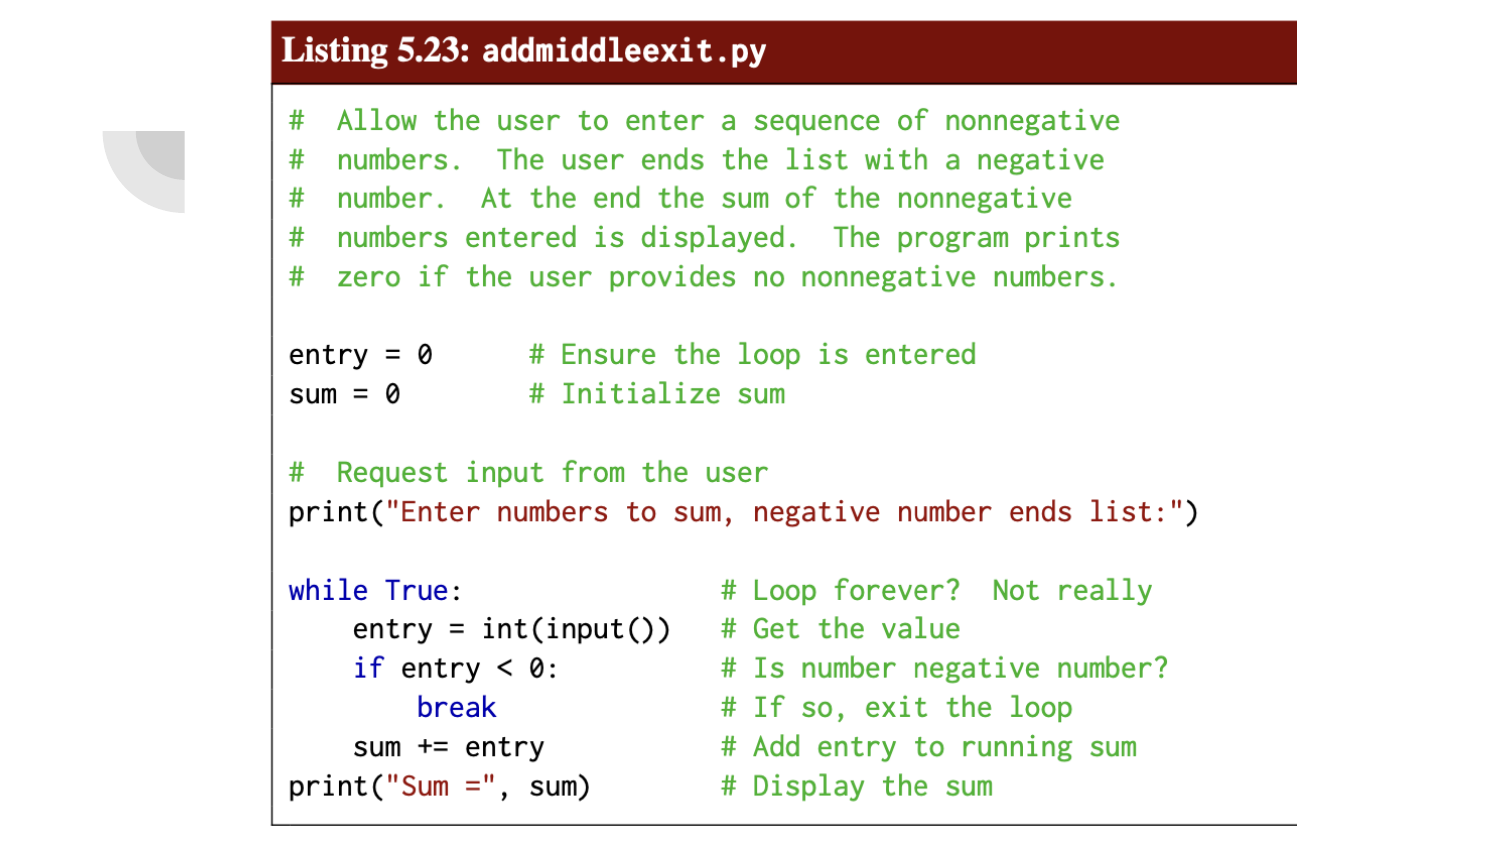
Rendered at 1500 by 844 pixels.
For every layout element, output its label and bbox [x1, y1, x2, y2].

picture [202, 0, 1297, 844]
